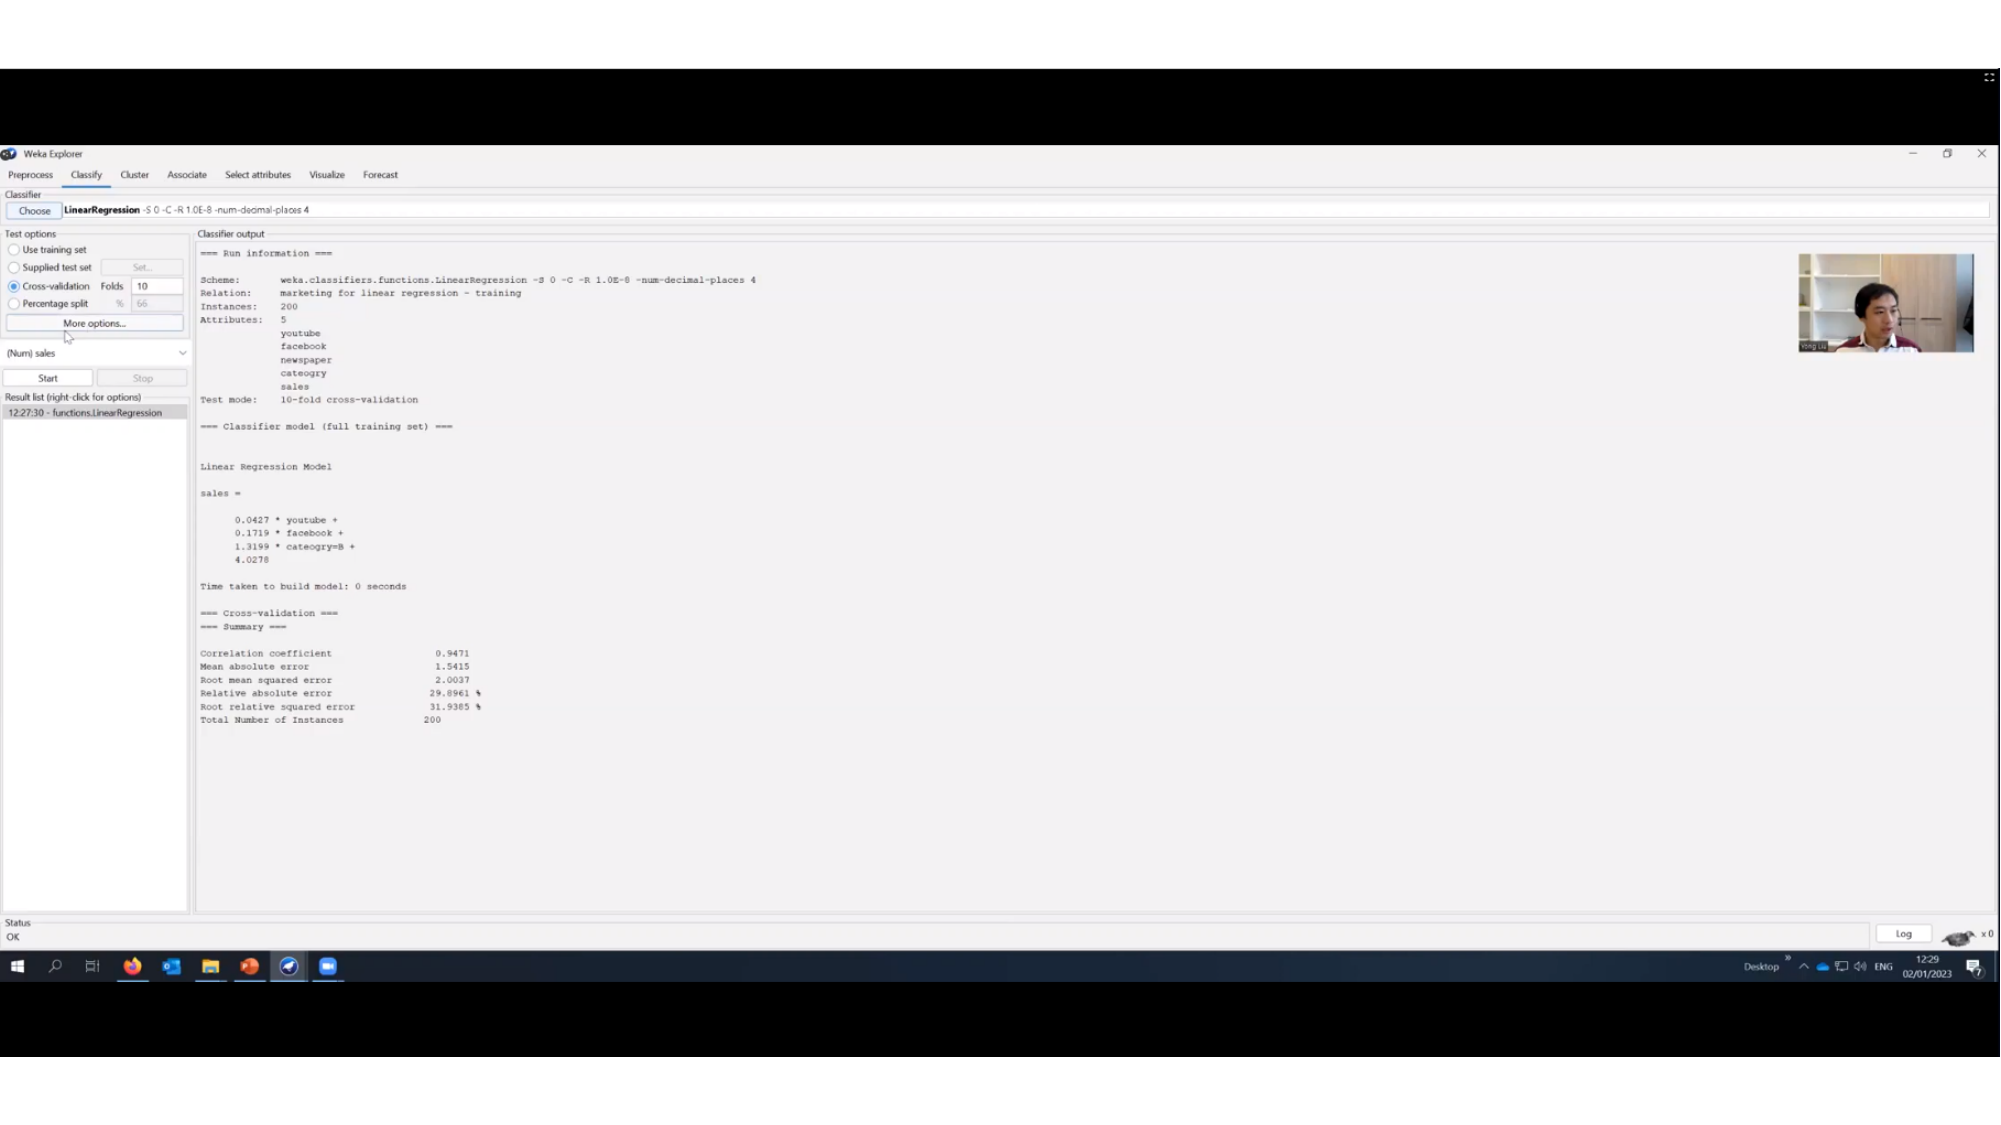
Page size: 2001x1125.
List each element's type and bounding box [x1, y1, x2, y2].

picture [0, 67, 2000, 1057]
